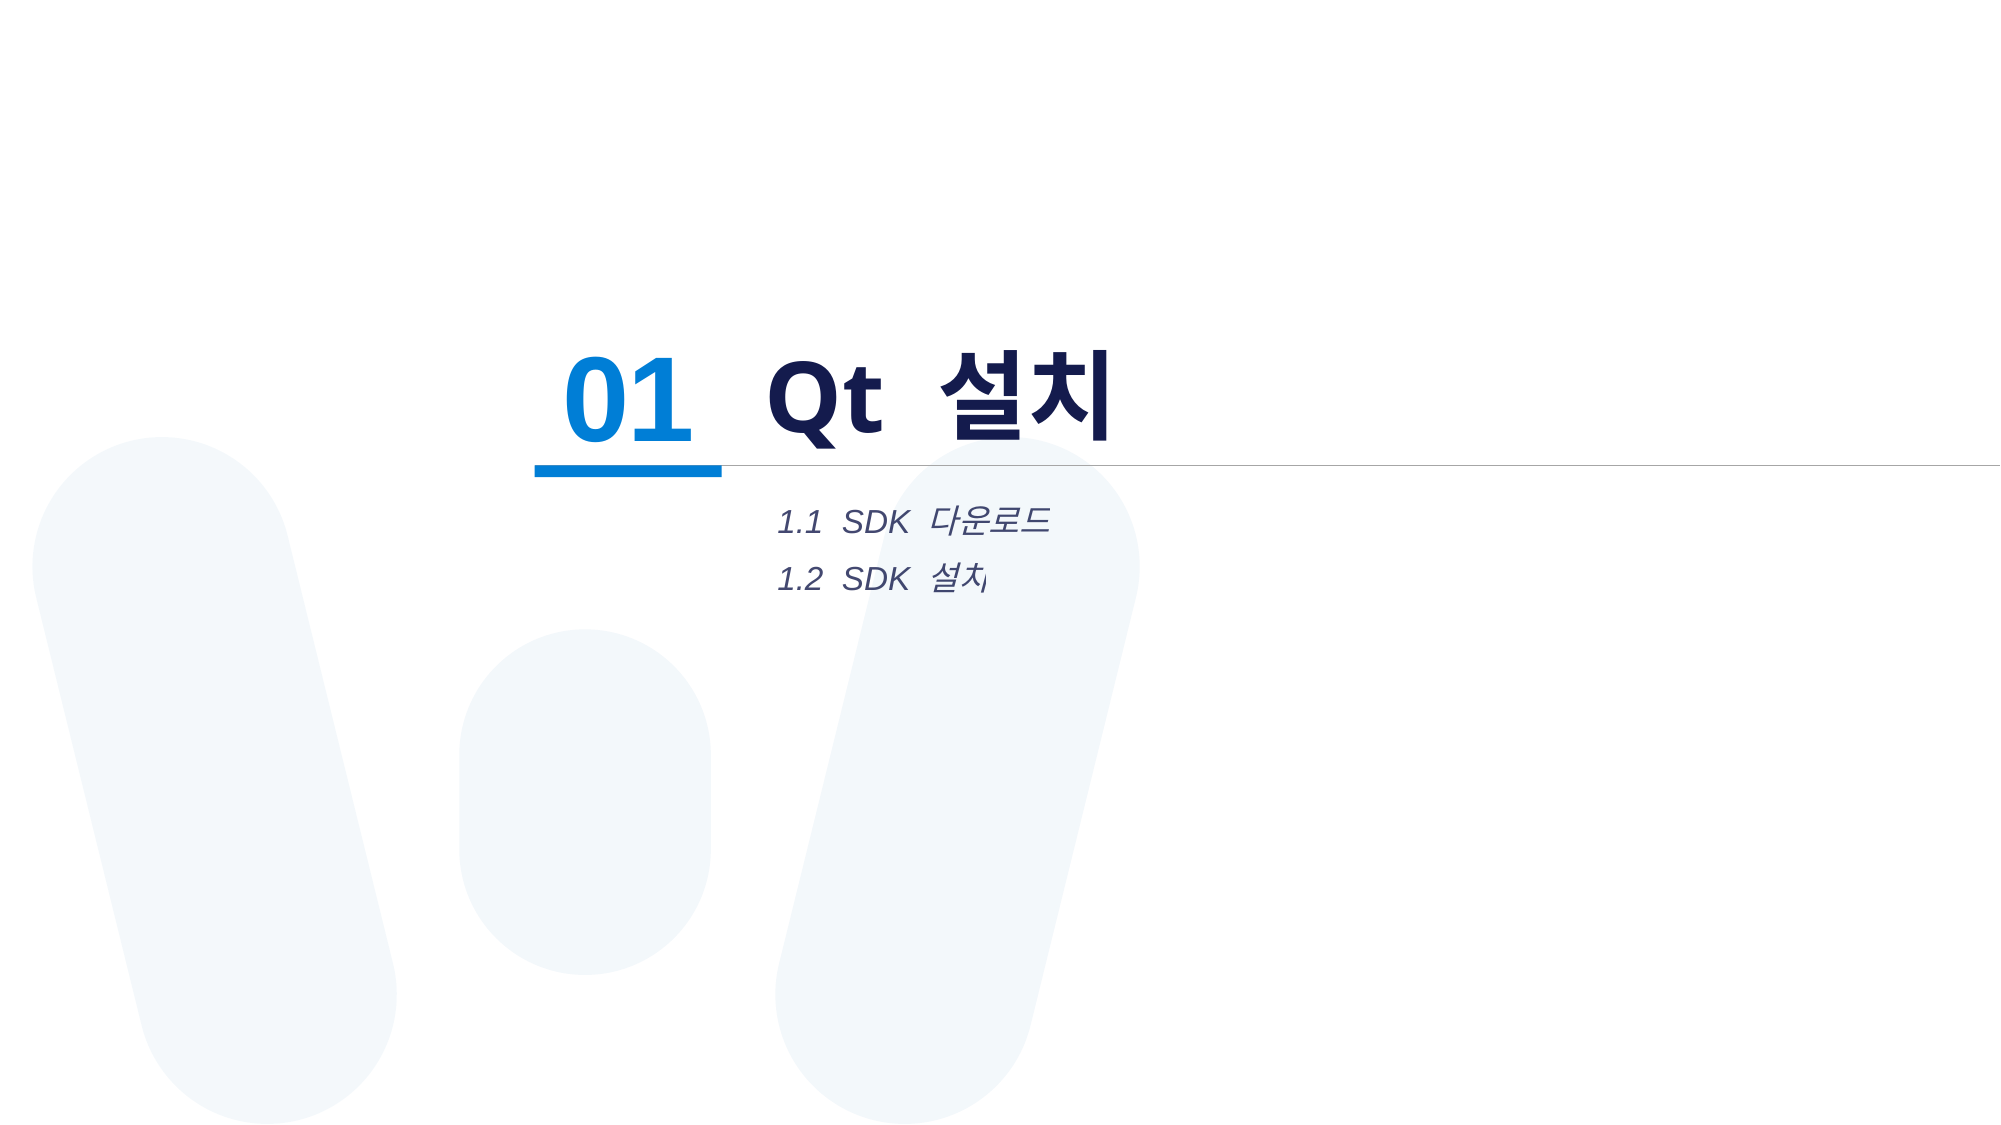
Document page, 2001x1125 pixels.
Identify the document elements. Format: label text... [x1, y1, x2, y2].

text_box 1.1 SDK 다운로드 1.2 SDK 설치 [766, 498, 1516, 603]
title Qt 설치 [735, 294, 1846, 466]
list 01 [534, 295, 722, 466]
